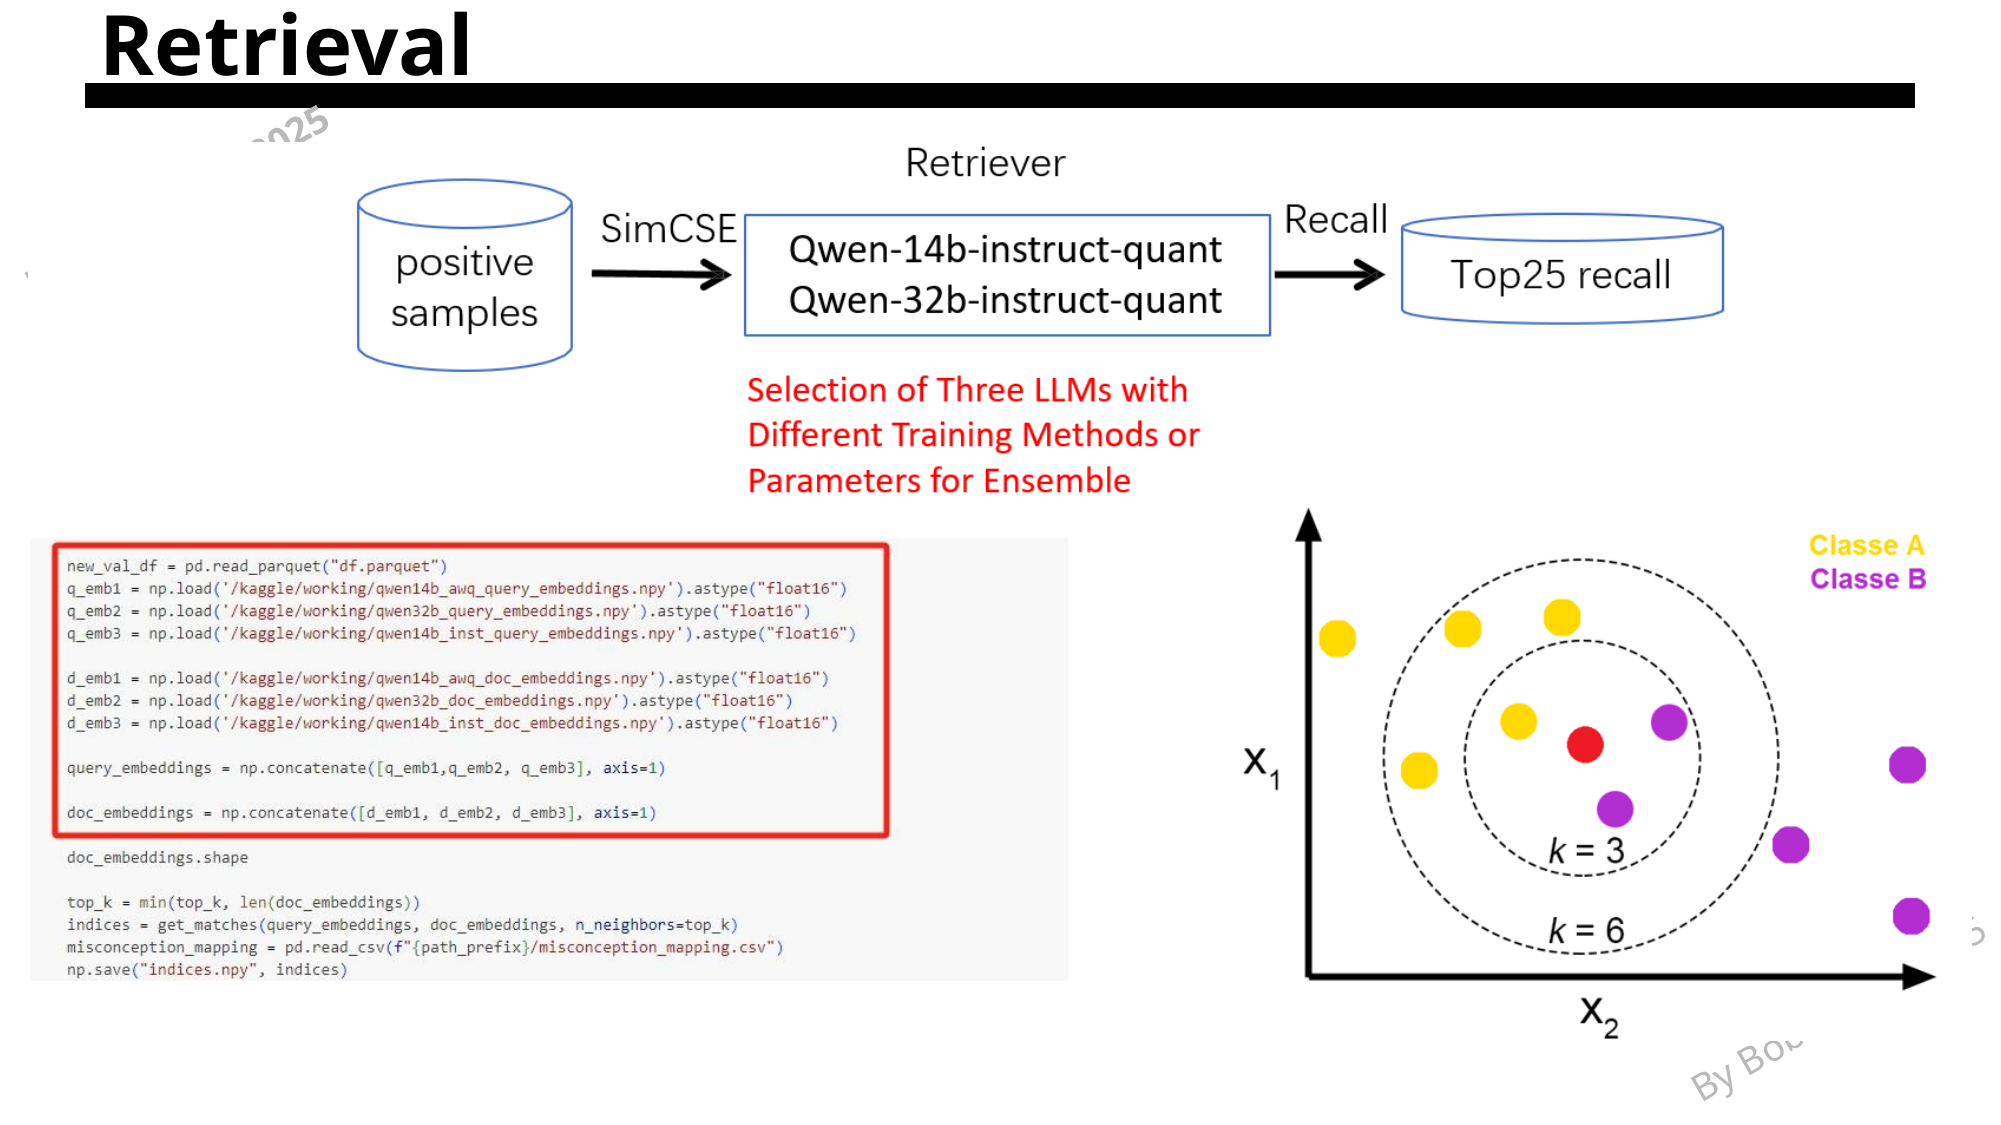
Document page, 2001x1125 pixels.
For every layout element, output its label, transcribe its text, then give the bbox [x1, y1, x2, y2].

title Retrieval [84, 0, 1915, 142]
picture [28, 142, 1972, 1042]
